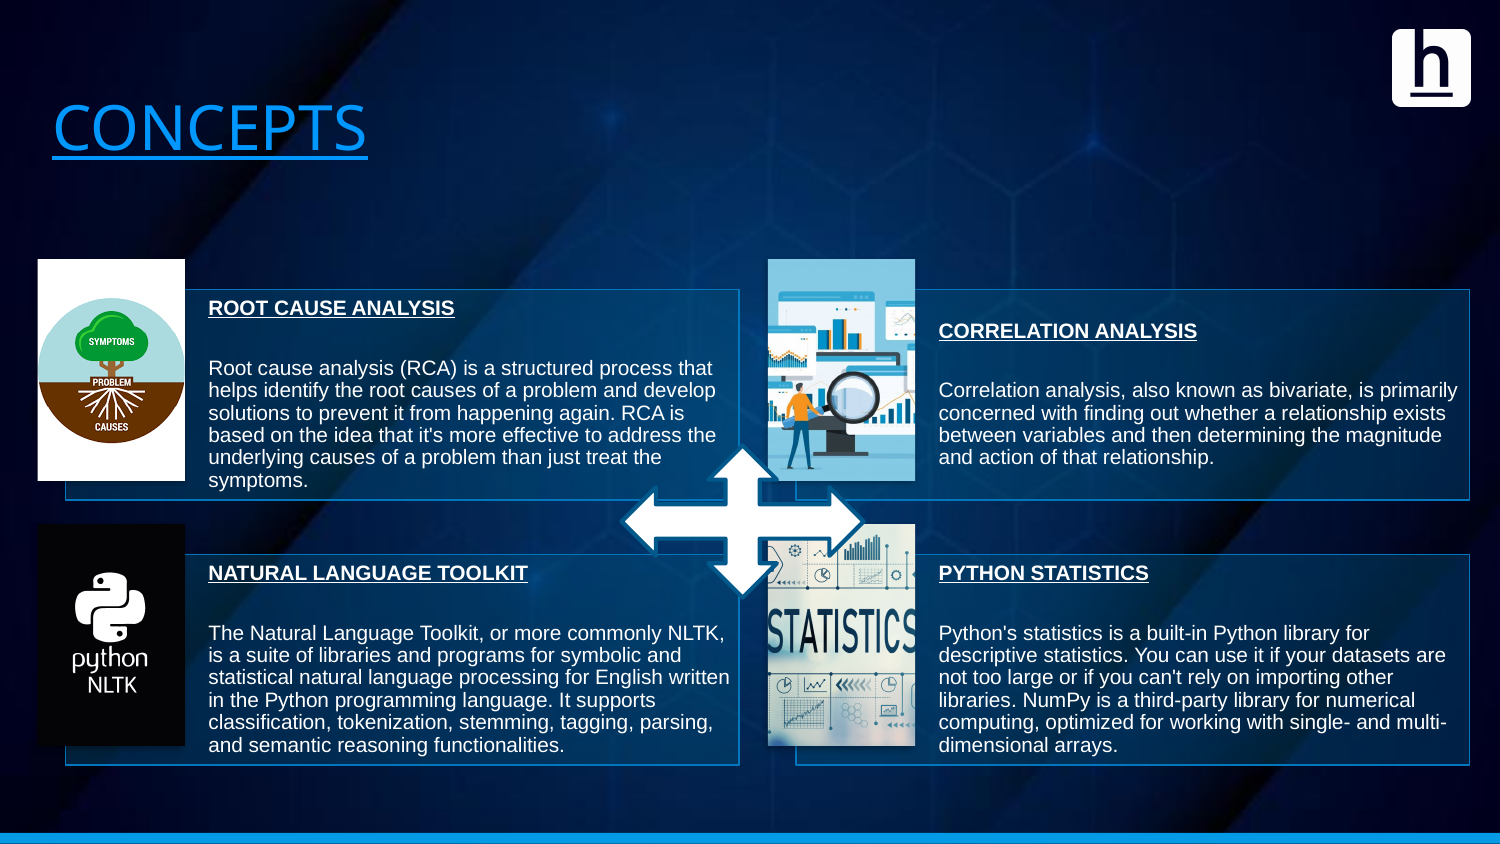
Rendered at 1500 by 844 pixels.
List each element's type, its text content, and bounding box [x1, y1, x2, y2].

title CONCEPTS [37, 41, 1410, 211]
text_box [36, 219, 1471, 805]
picture [0, 0, 1500, 832]
